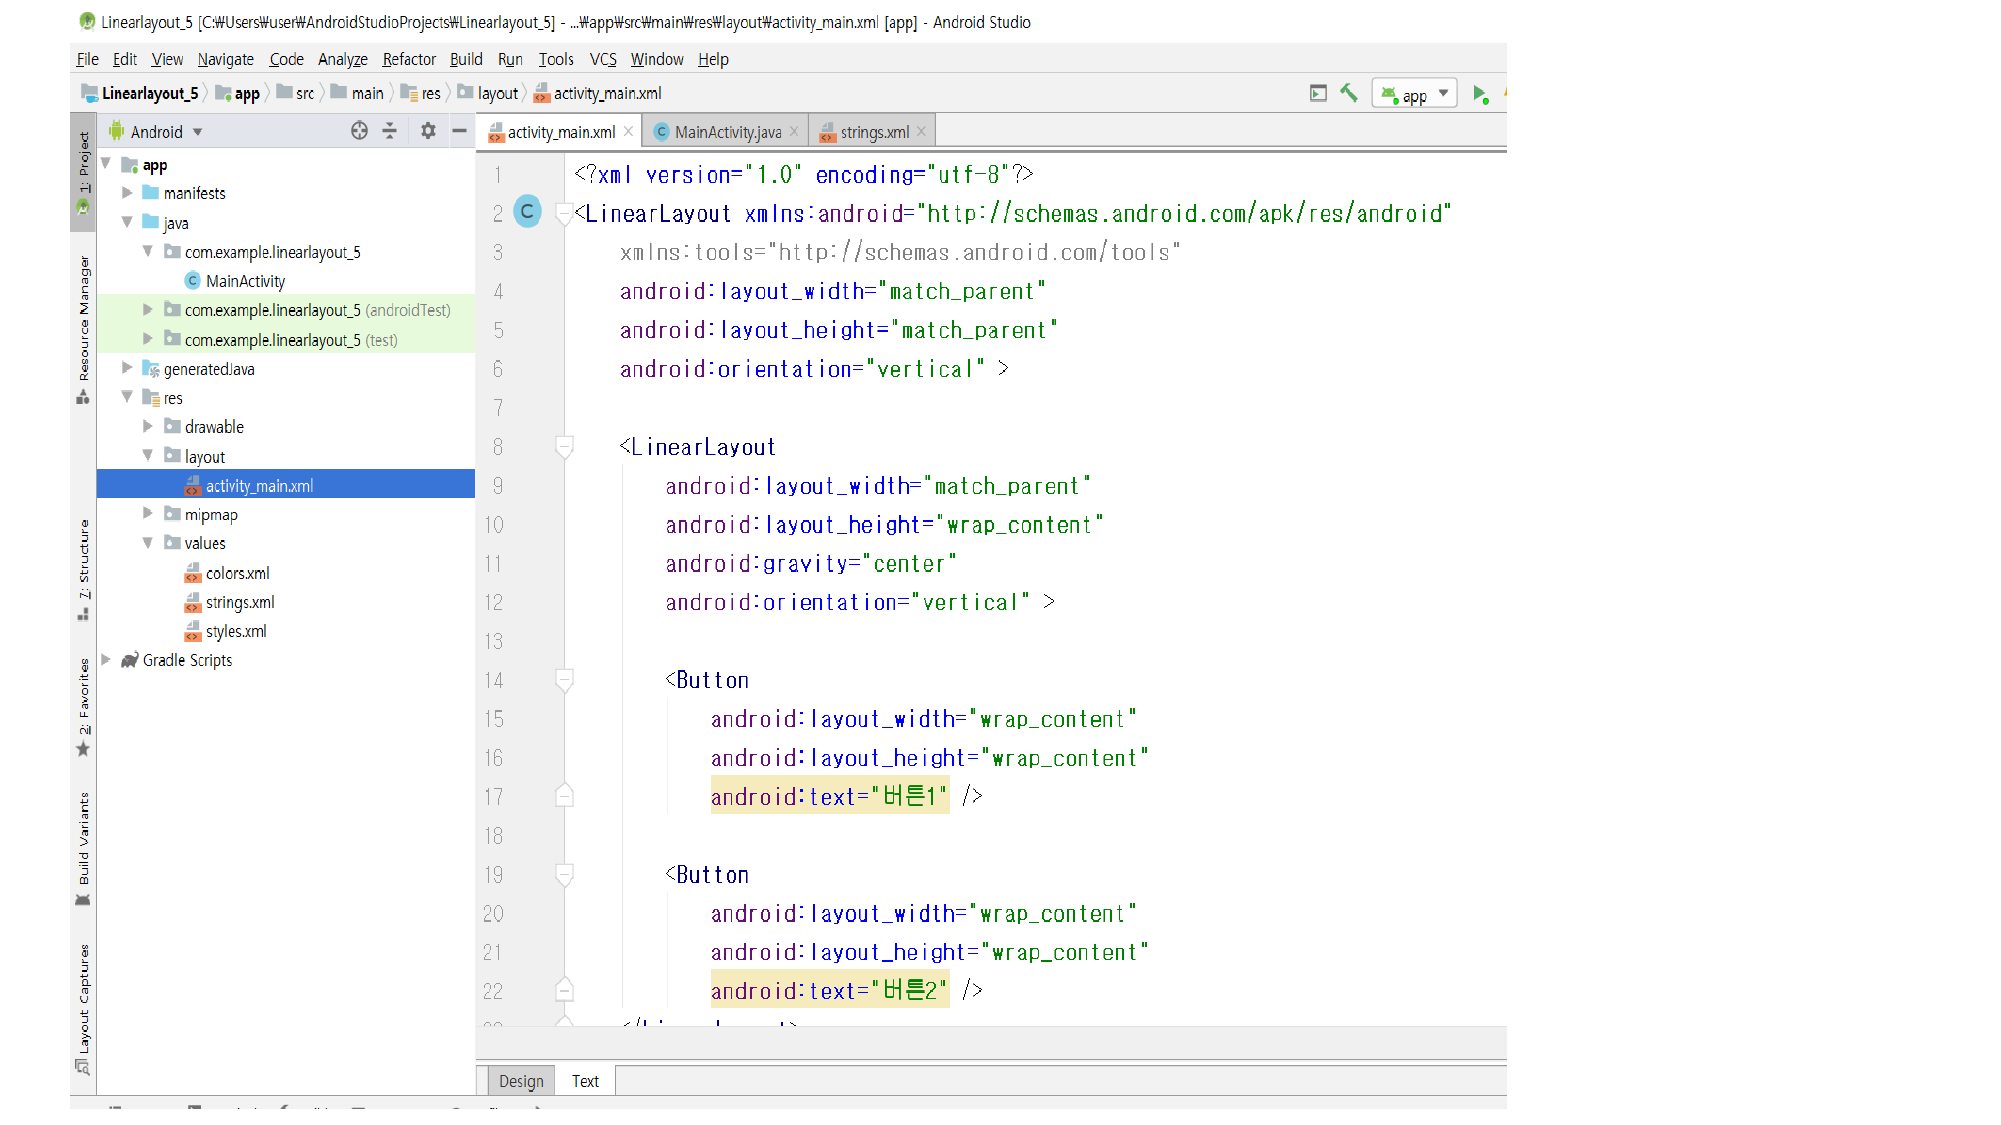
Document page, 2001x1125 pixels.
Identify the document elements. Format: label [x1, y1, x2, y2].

picture [57, 0, 1508, 1110]
